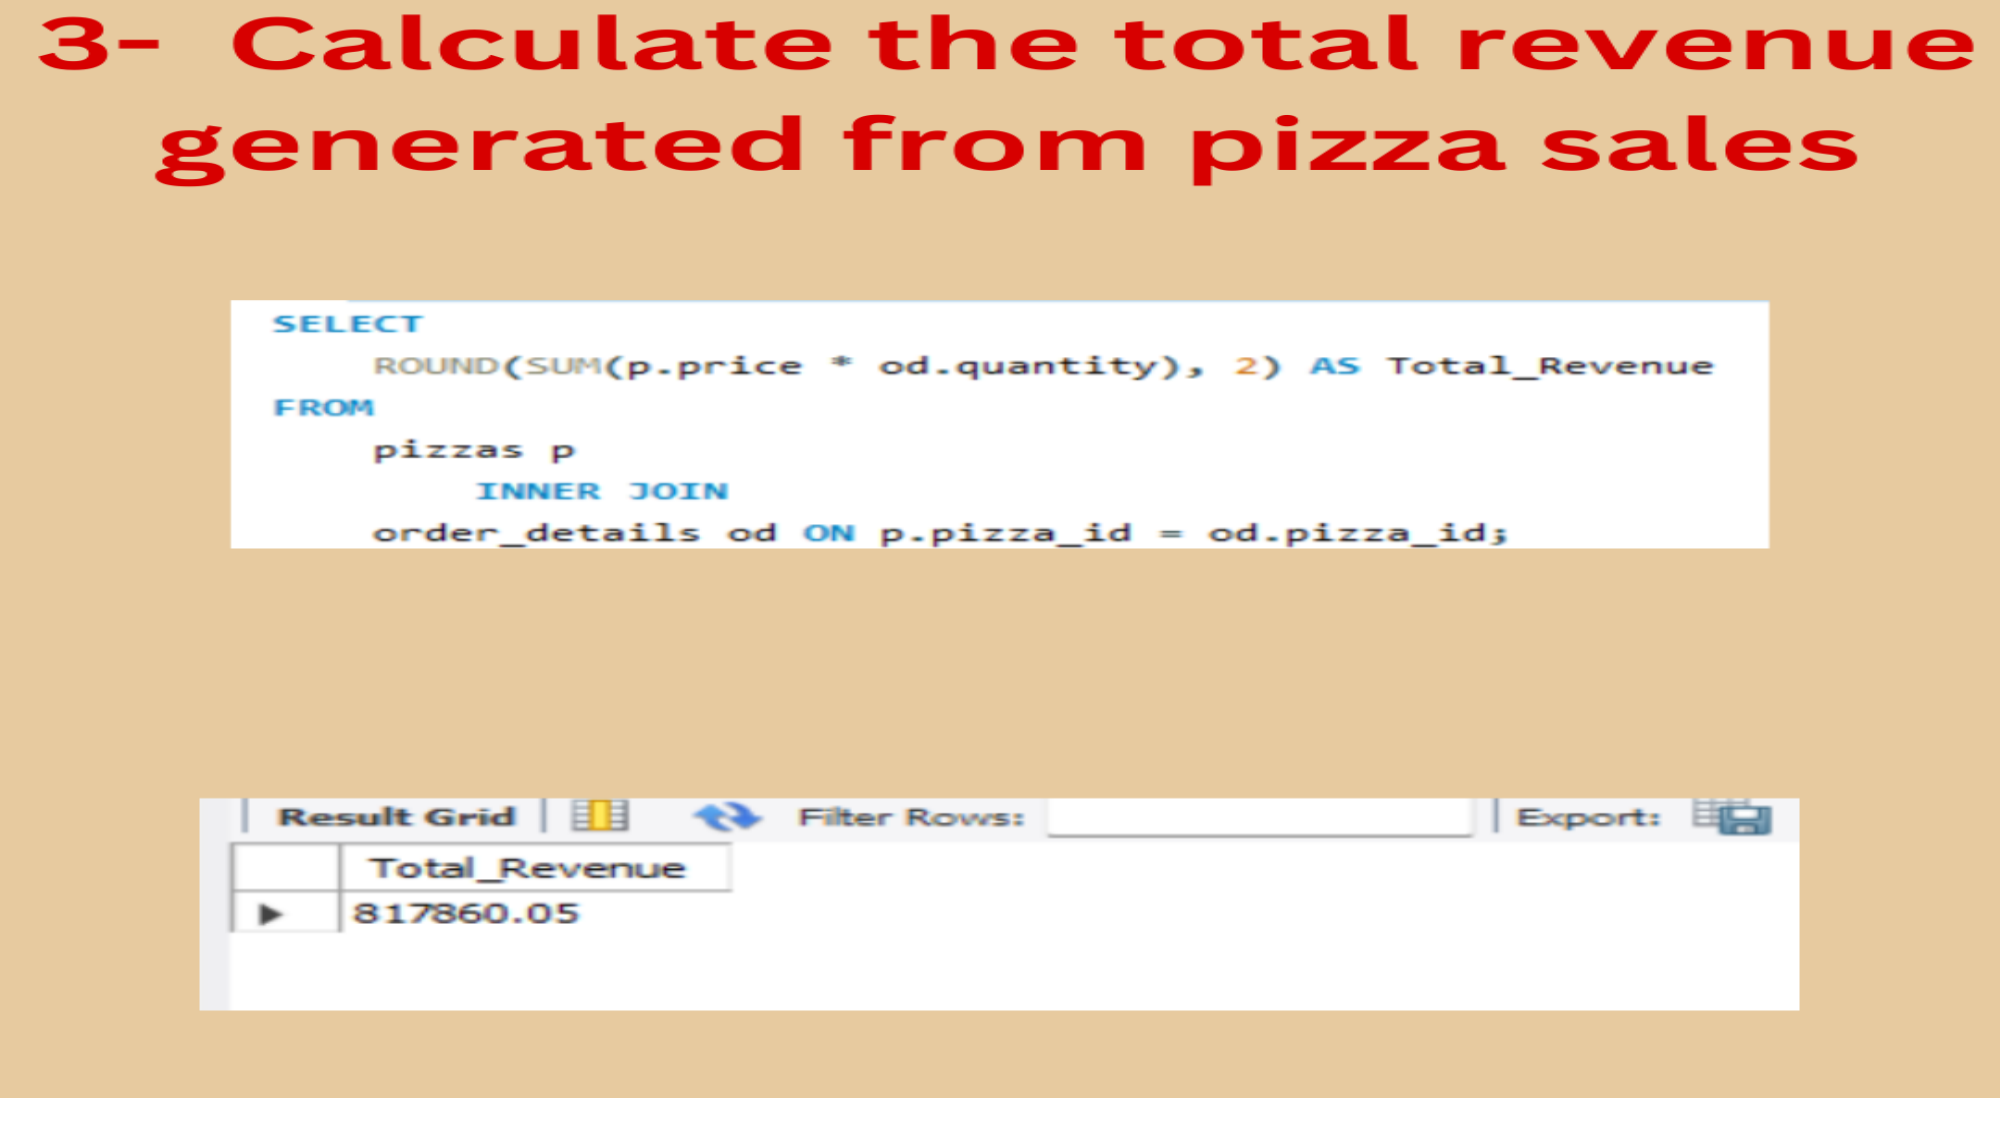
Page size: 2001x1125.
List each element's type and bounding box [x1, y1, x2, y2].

list [0, 0, 2000, 1098]
